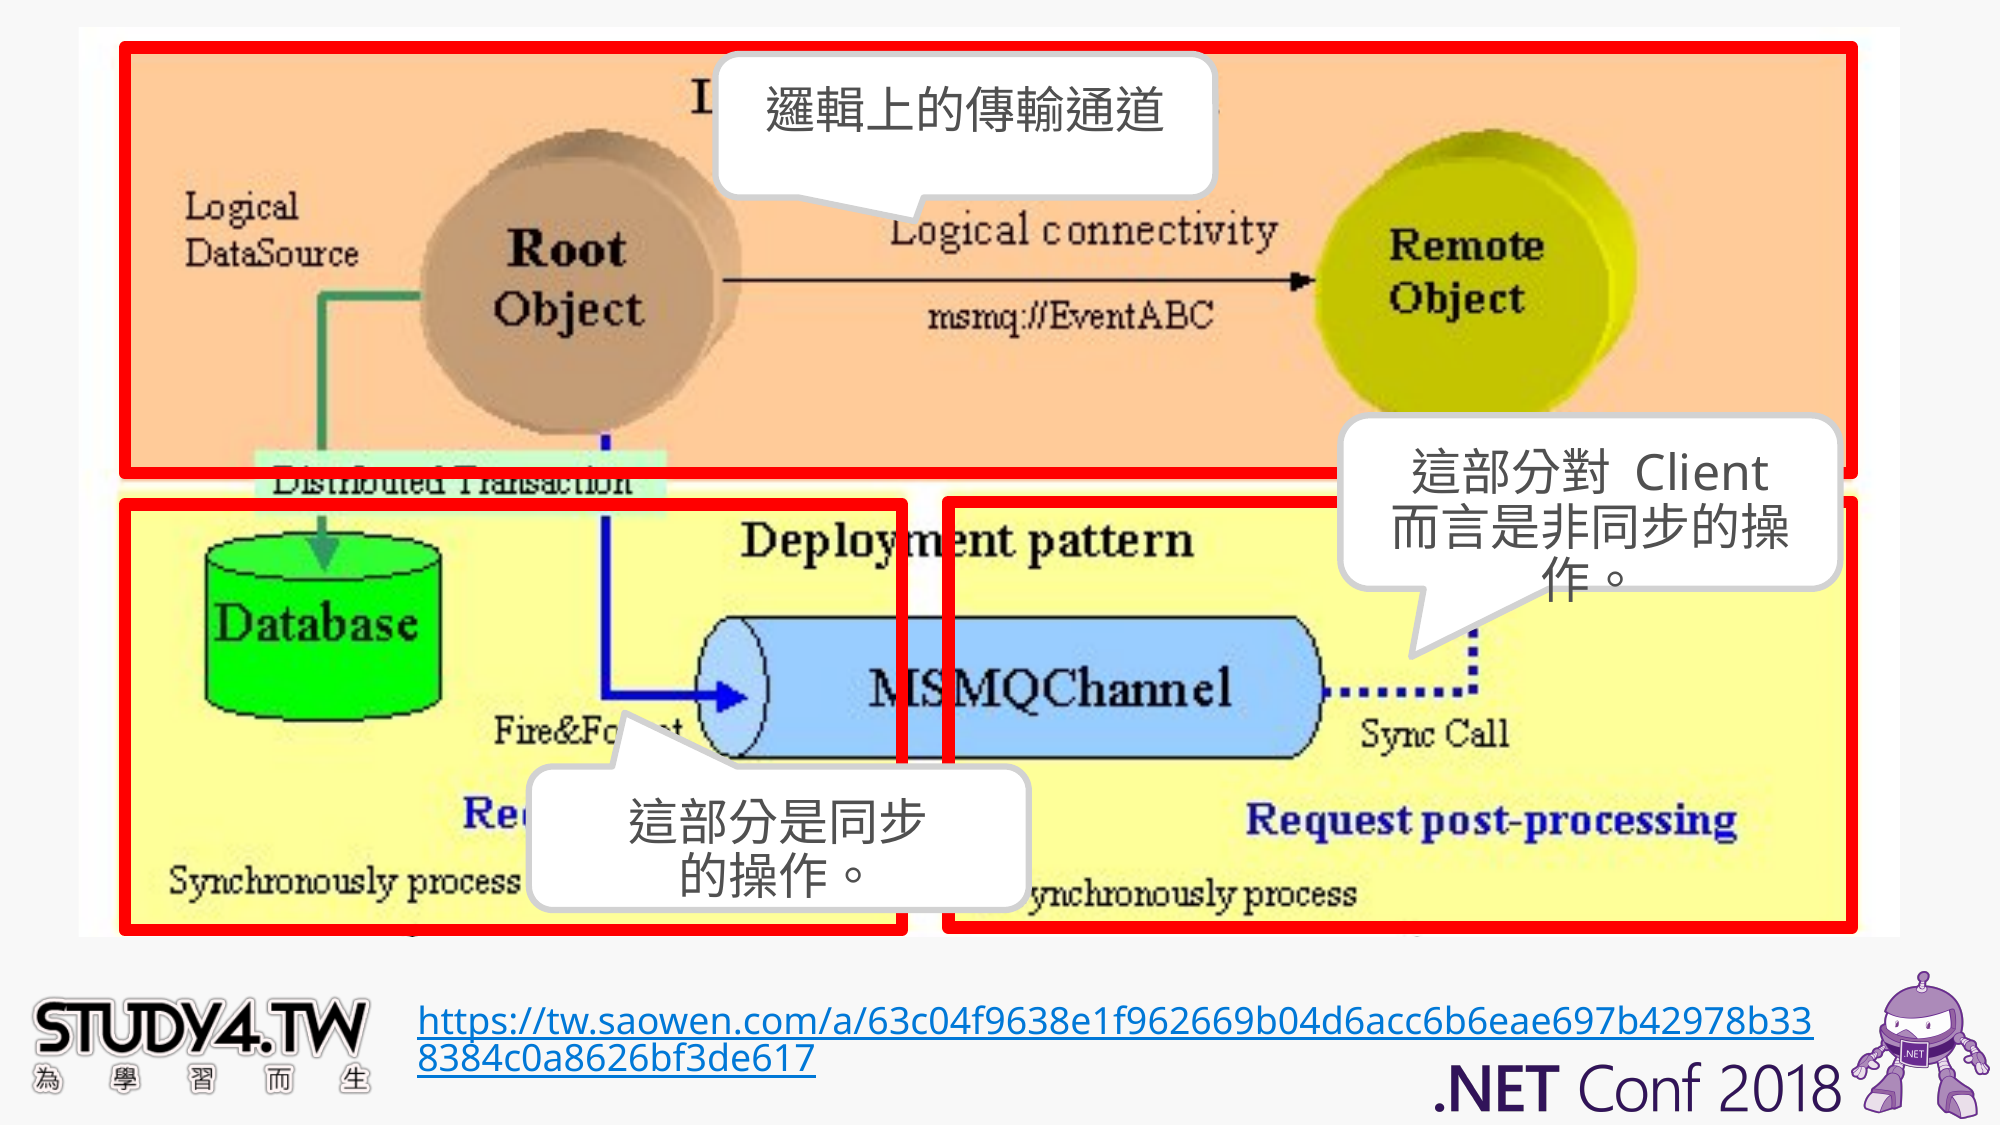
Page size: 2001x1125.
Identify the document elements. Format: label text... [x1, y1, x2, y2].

picture [78, 27, 1901, 937]
picture [1851, 971, 1990, 1119]
text_box https://tw.saowen.com/a/63c04f9638e1f962669b04d6acc6b6eae697b42978b338384c0a8626bf3de617 [402, 989, 1836, 1101]
picture [1435, 1062, 1841, 1112]
picture [21, 983, 384, 1101]
